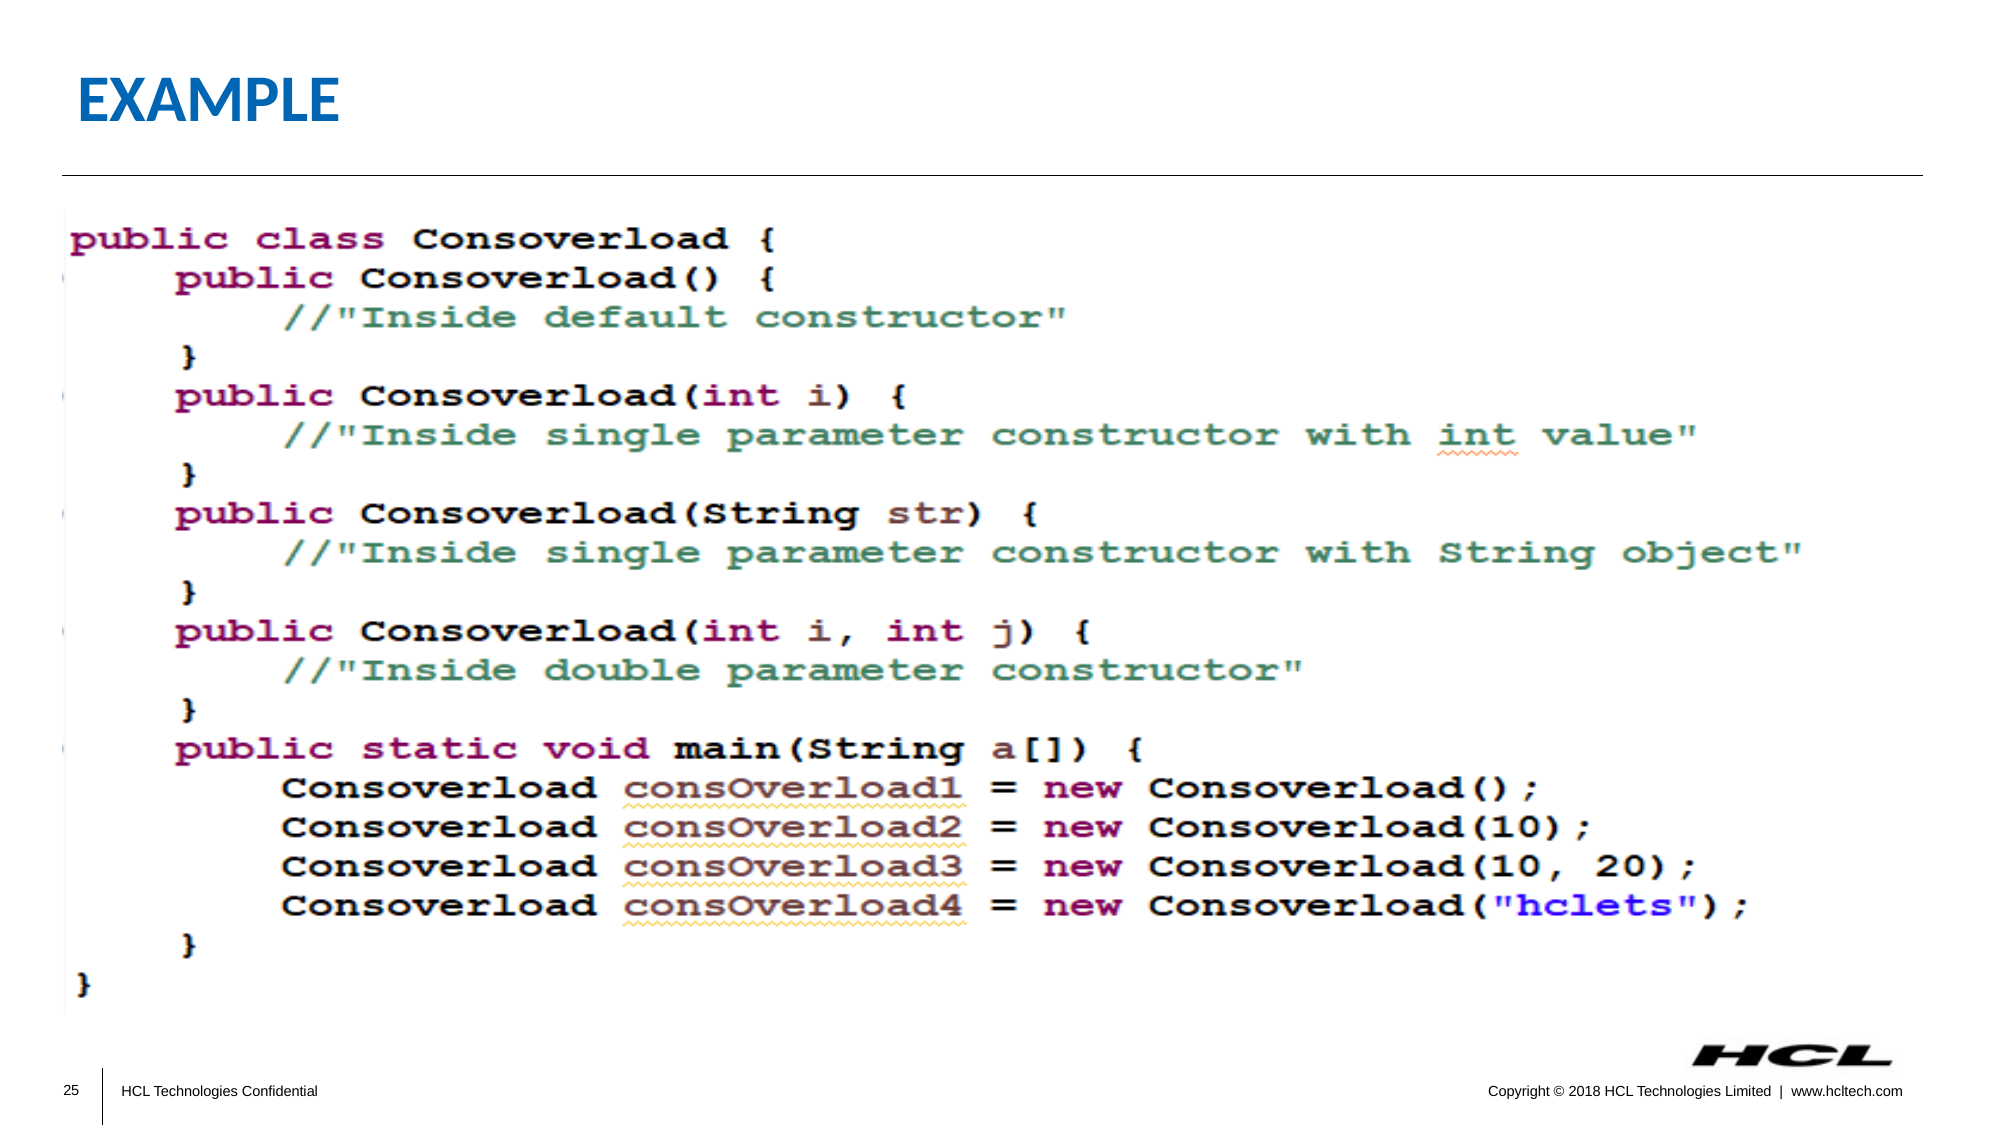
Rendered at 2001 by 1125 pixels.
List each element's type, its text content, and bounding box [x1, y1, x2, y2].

picture [1660, 1024, 1924, 1080]
title Example [62, 51, 1788, 149]
list [62, 204, 1924, 1014]
picture [62, 210, 1813, 1014]
